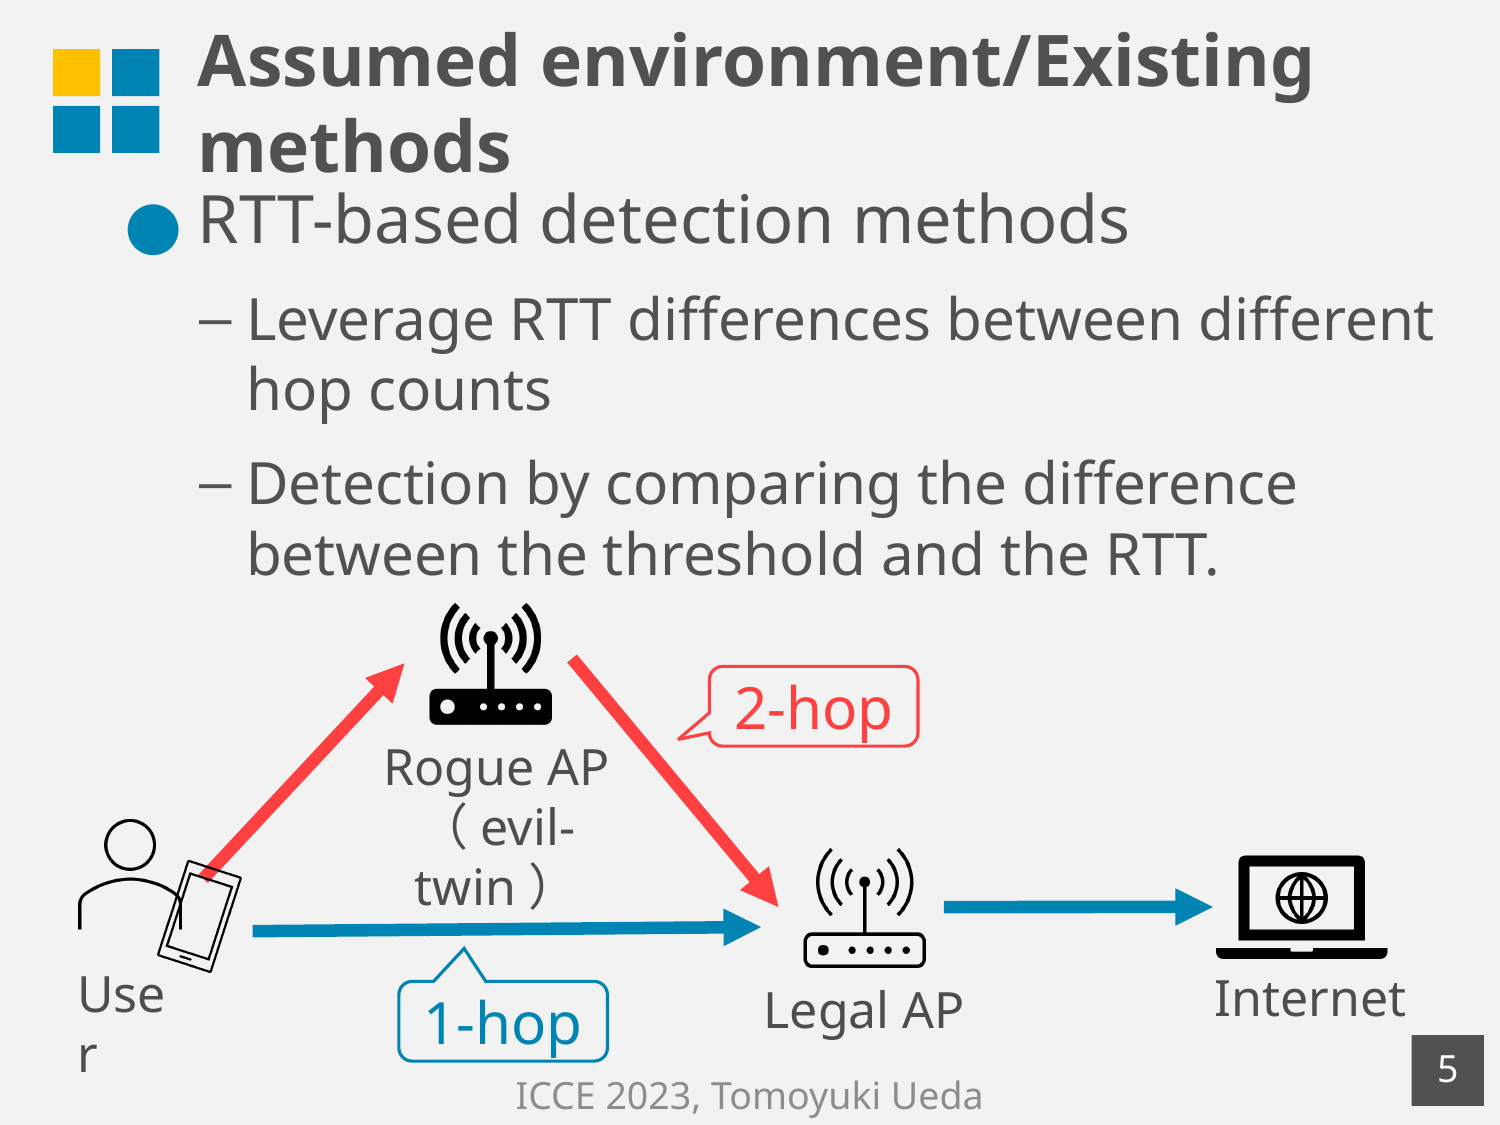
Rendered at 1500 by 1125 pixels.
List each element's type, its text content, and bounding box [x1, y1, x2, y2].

list RTT-based detection methods Leverage RTT differences between different hop counts Detection by comparing the difference between the threshold and the RTT. [109, 169, 1481, 945]
title Assumed environment/Existing methods [183, 7, 1500, 195]
text_box Internet [1199, 958, 1432, 1034]
text_box 1-hop [398, 948, 608, 1062]
footer ICCE 2023, Tomoyuki Ueda [75, 1064, 1425, 1125]
picture [404, 577, 577, 750]
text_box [207, 663, 405, 875]
text_box 2-hop [782, 666, 919, 747]
text_box Legal AP [748, 970, 981, 1046]
picture [778, 820, 951, 994]
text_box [258, 926, 762, 932]
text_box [575, 663, 779, 908]
text_box Rogue AP （evil-twin） [337, 757, 656, 924]
slide_number ‹#› [1411, 1035, 1484, 1106]
picture [1212, 817, 1391, 996]
text_box User [62, 961, 201, 1090]
picture [52, 796, 268, 985]
